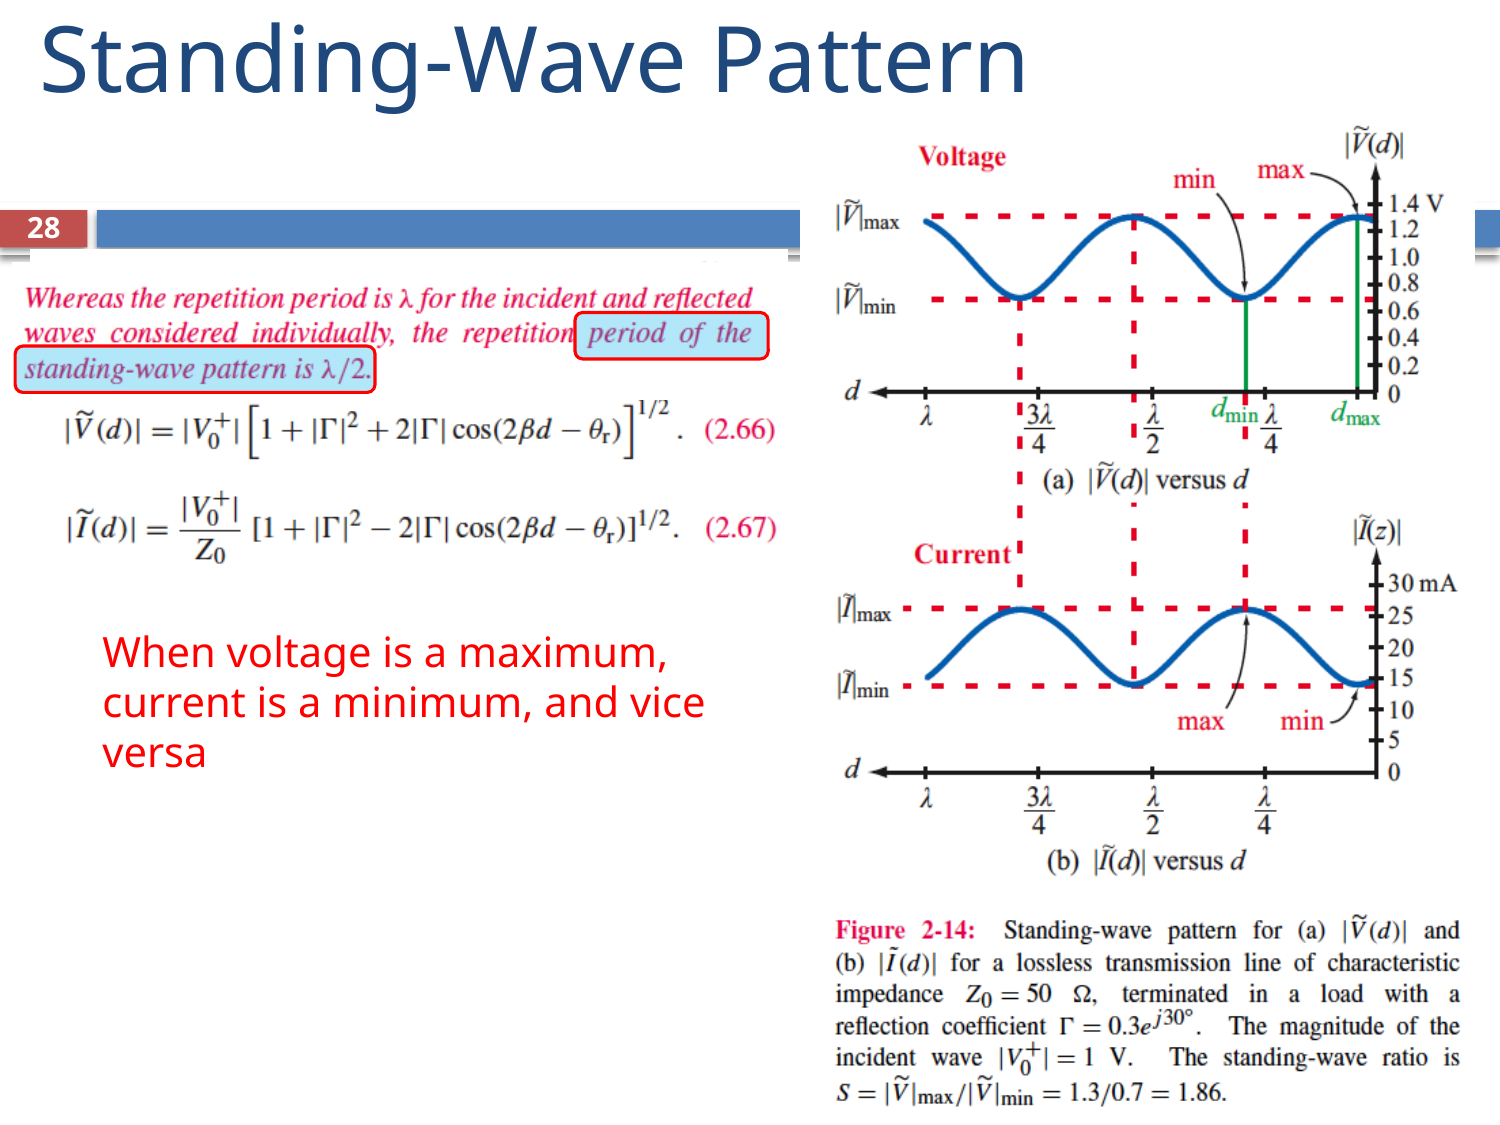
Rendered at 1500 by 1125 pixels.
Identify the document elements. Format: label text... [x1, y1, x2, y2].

text_box When voltage is a maximum, current is a minimum, and vice versa [87, 618, 725, 784]
title Standing-Wave Pattern [24, 0, 1363, 138]
slide_number 28 [0, 208, 88, 249]
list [799, 112, 1476, 1125]
picture [12, 249, 813, 578]
